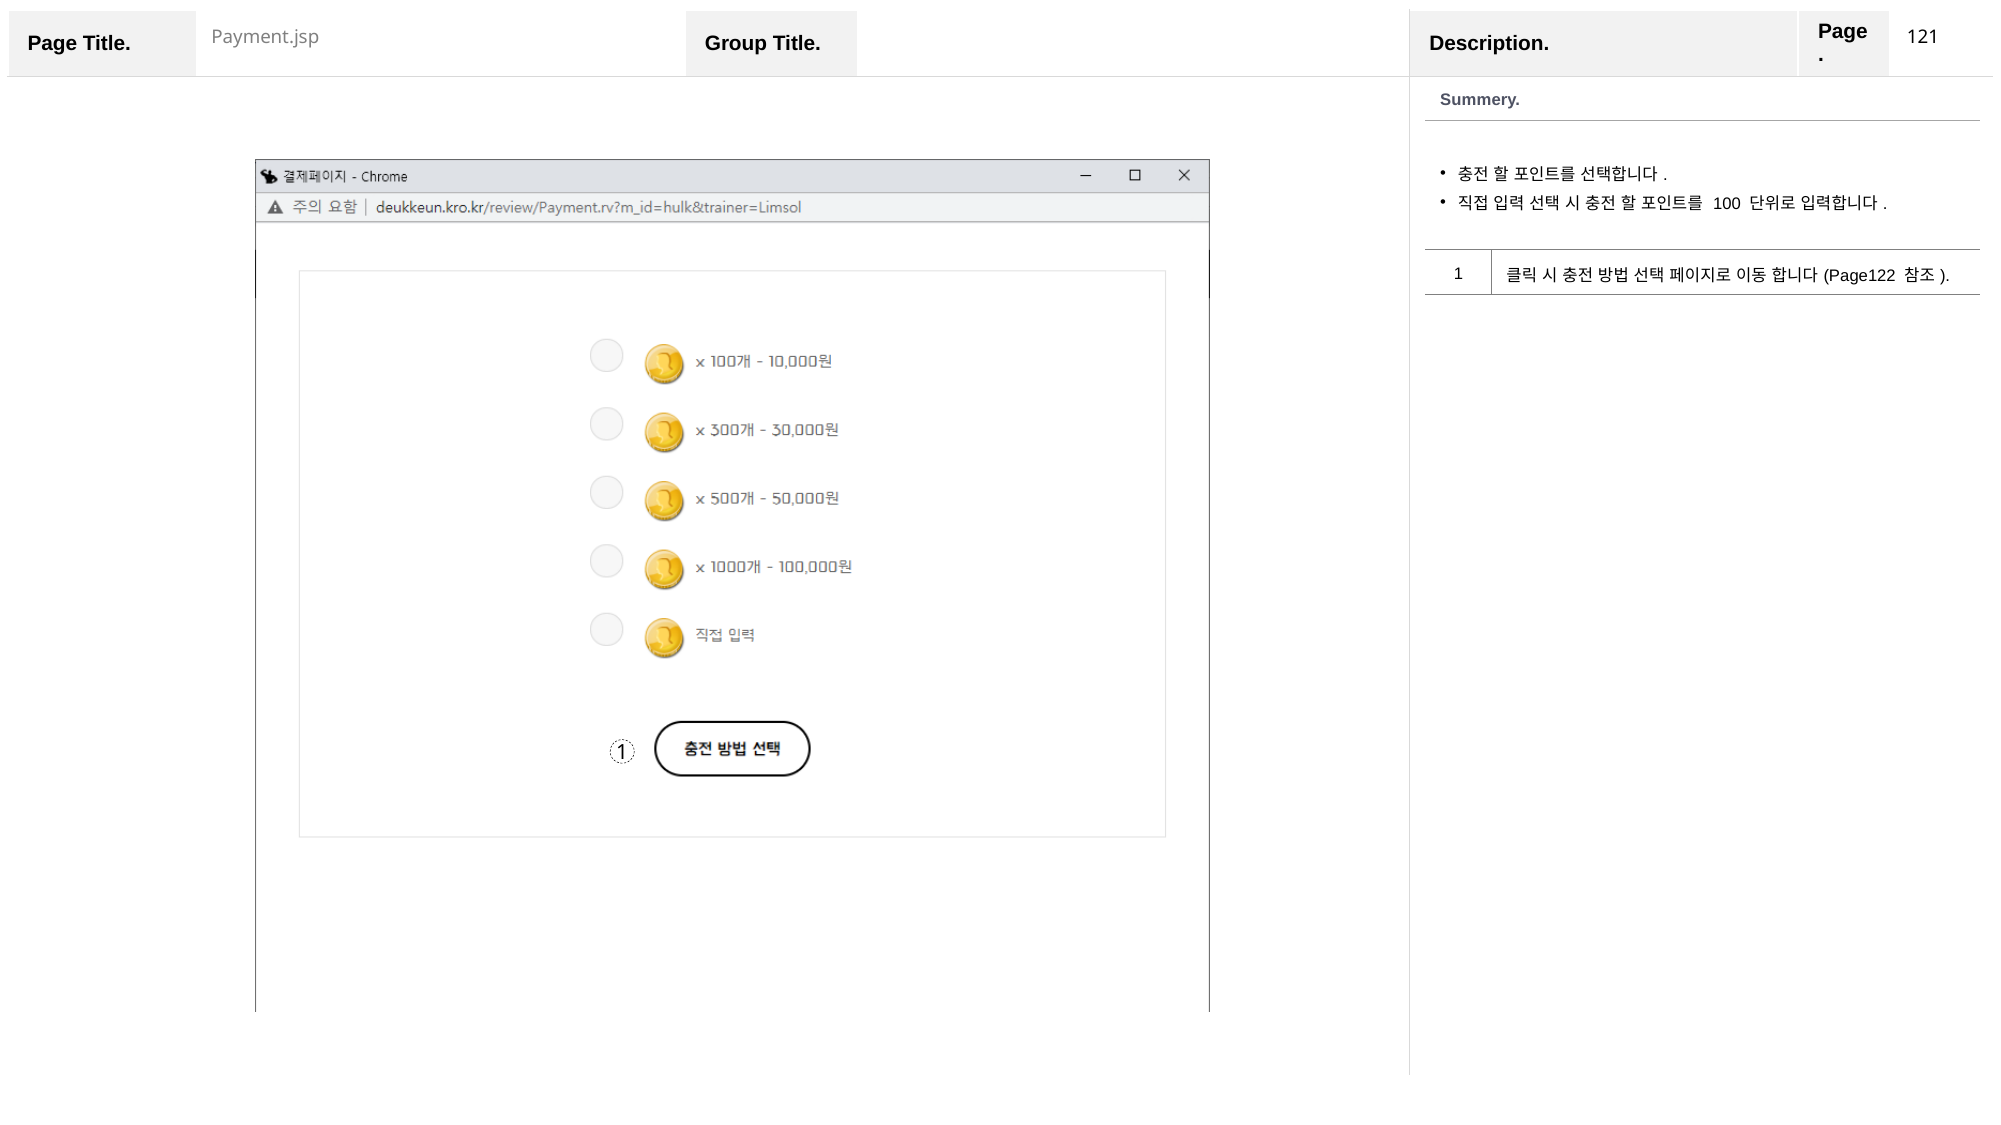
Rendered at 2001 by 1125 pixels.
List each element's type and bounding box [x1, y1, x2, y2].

picture [255, 158, 1210, 1012]
table_cell [1492, 250, 1980, 294]
table_header [1425, 78, 1980, 120]
table_cell [1425, 250, 1491, 294]
list [196, 18, 684, 55]
text_box [1892, 17, 2000, 58]
table_cell [1425, 121, 1980, 249]
